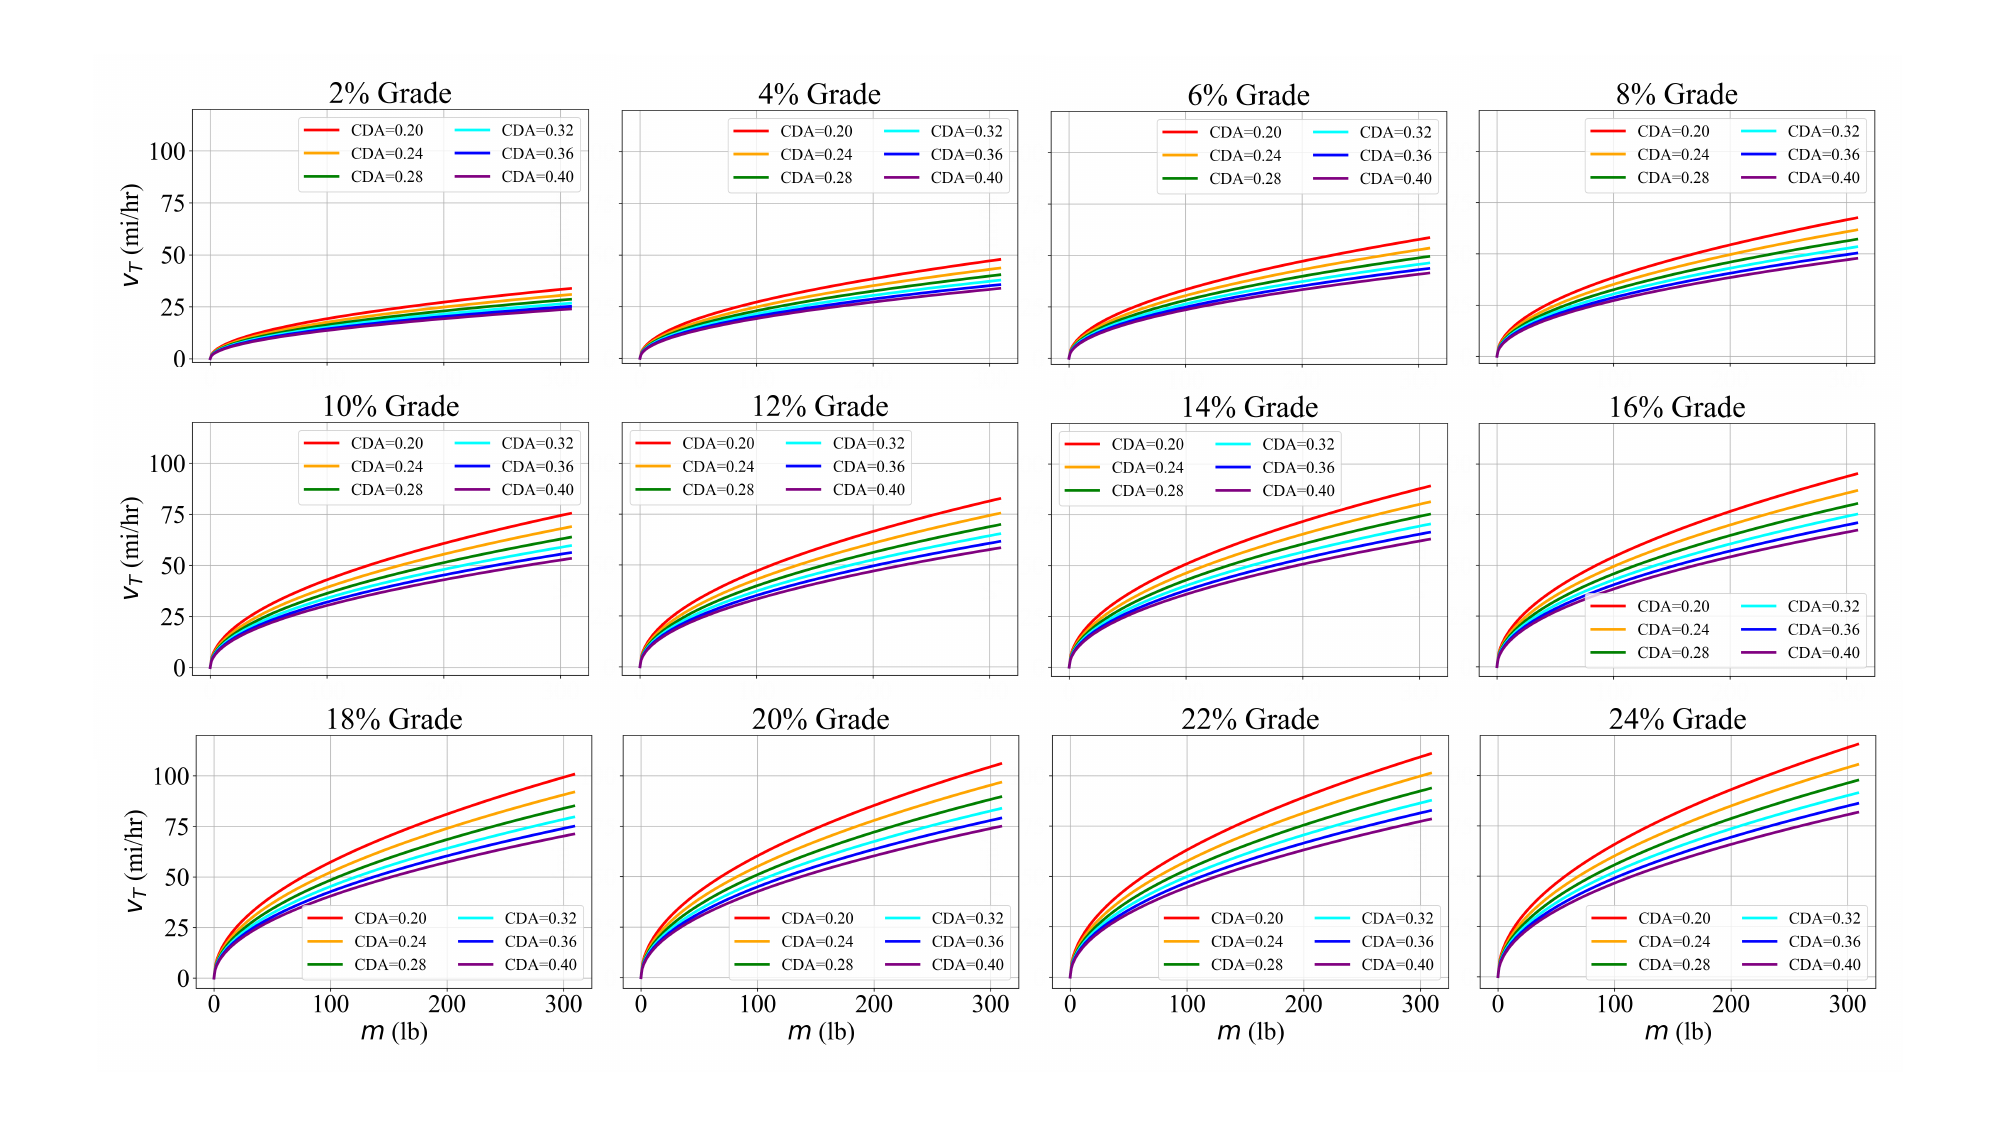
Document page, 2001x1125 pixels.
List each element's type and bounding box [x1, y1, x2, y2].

text_box [93, 54, 1904, 1073]
